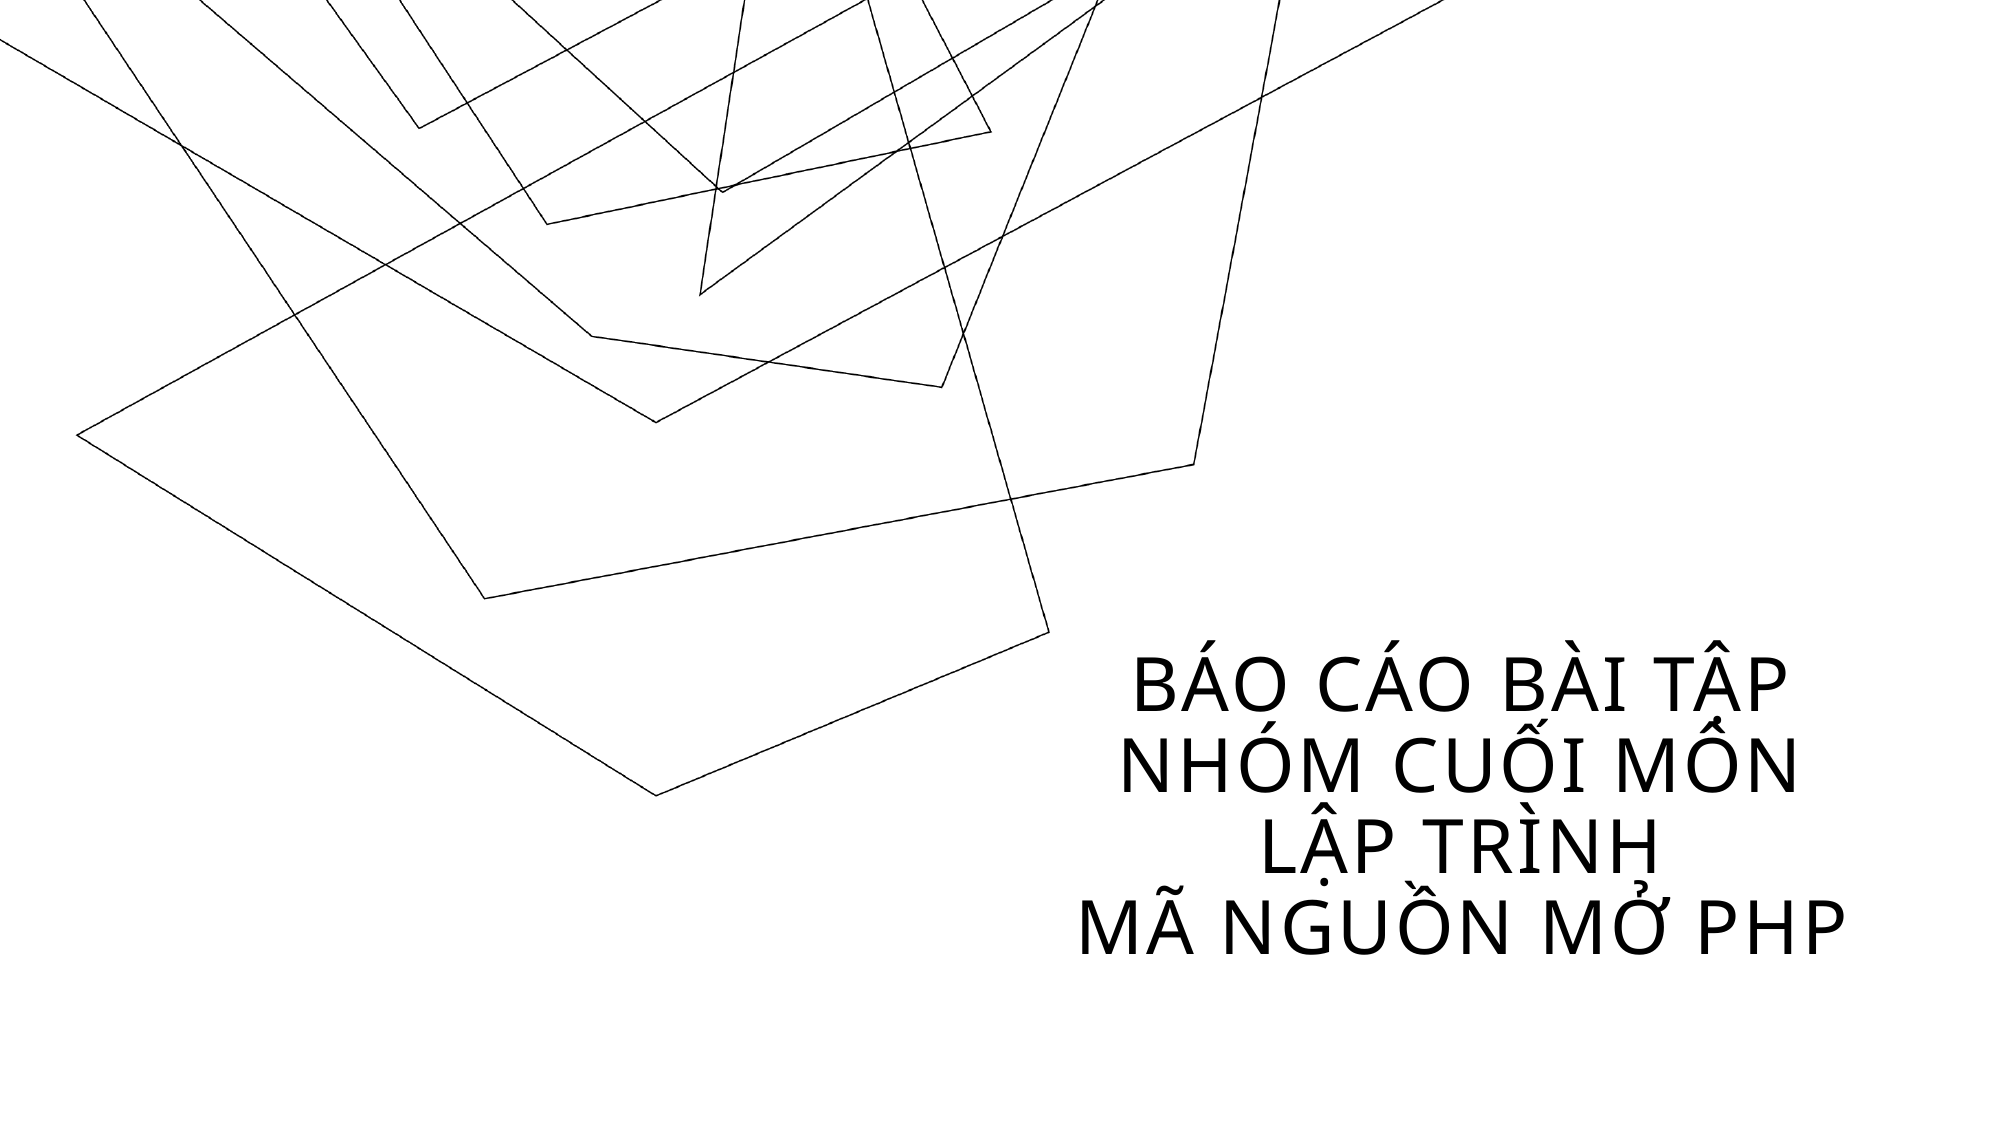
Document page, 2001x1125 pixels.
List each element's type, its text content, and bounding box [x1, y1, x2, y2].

title Báo cáo Bài TẬP NHÓM cuối môn LậP trình mã nguồn mở php [1056, 546, 1868, 1072]
picture [0, 0, 1557, 830]
